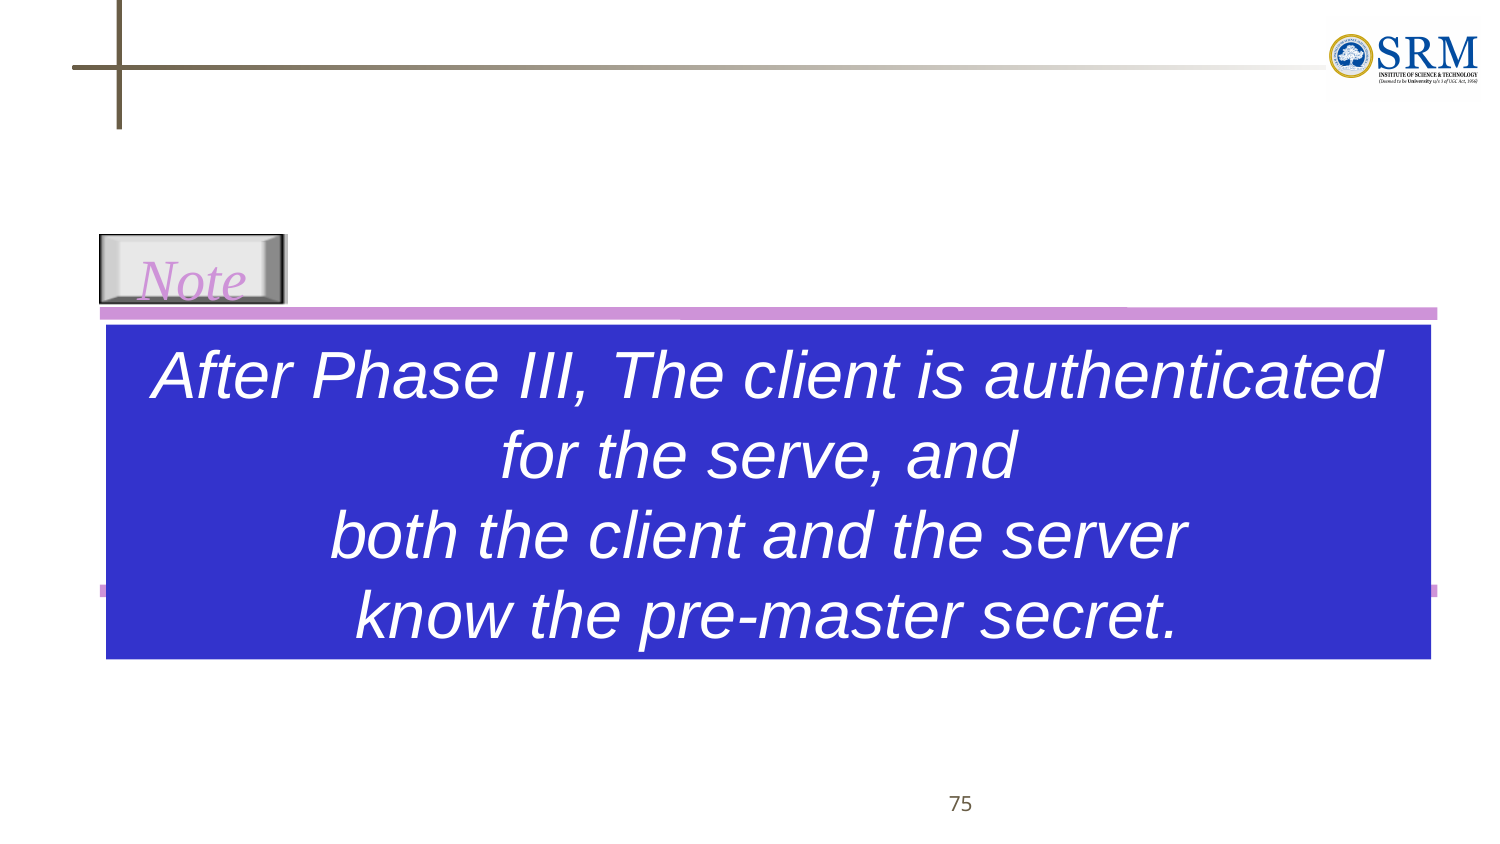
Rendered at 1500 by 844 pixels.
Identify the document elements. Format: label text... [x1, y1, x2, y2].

text_box [116, 70, 122, 130]
text_box [72, 65, 1321, 70]
slide_number 75 [512, 782, 988, 827]
text_box [116, 0, 122, 65]
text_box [99, 234, 288, 321]
text_box After Phase III, The client is authenticated for the serve, and both the client and the server know the pre-master secret. [106, 324, 1432, 660]
picture [1326, 16, 1481, 103]
